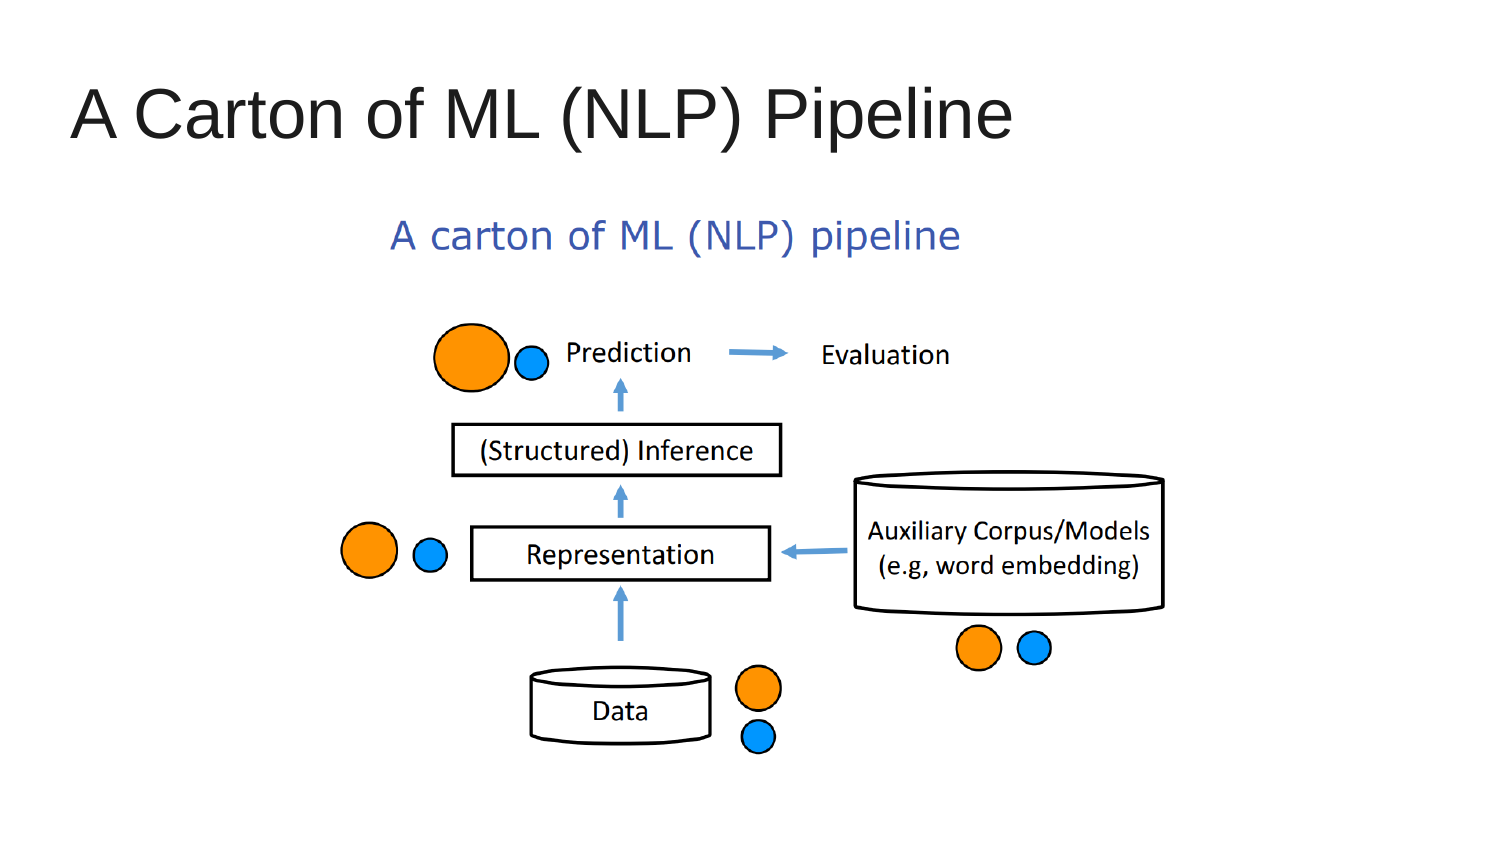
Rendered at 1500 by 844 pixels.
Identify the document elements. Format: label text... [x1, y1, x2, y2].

list A Carton of ML (NLP) Pipeline [70, 67, 1430, 183]
picture [332, 191, 1168, 760]
